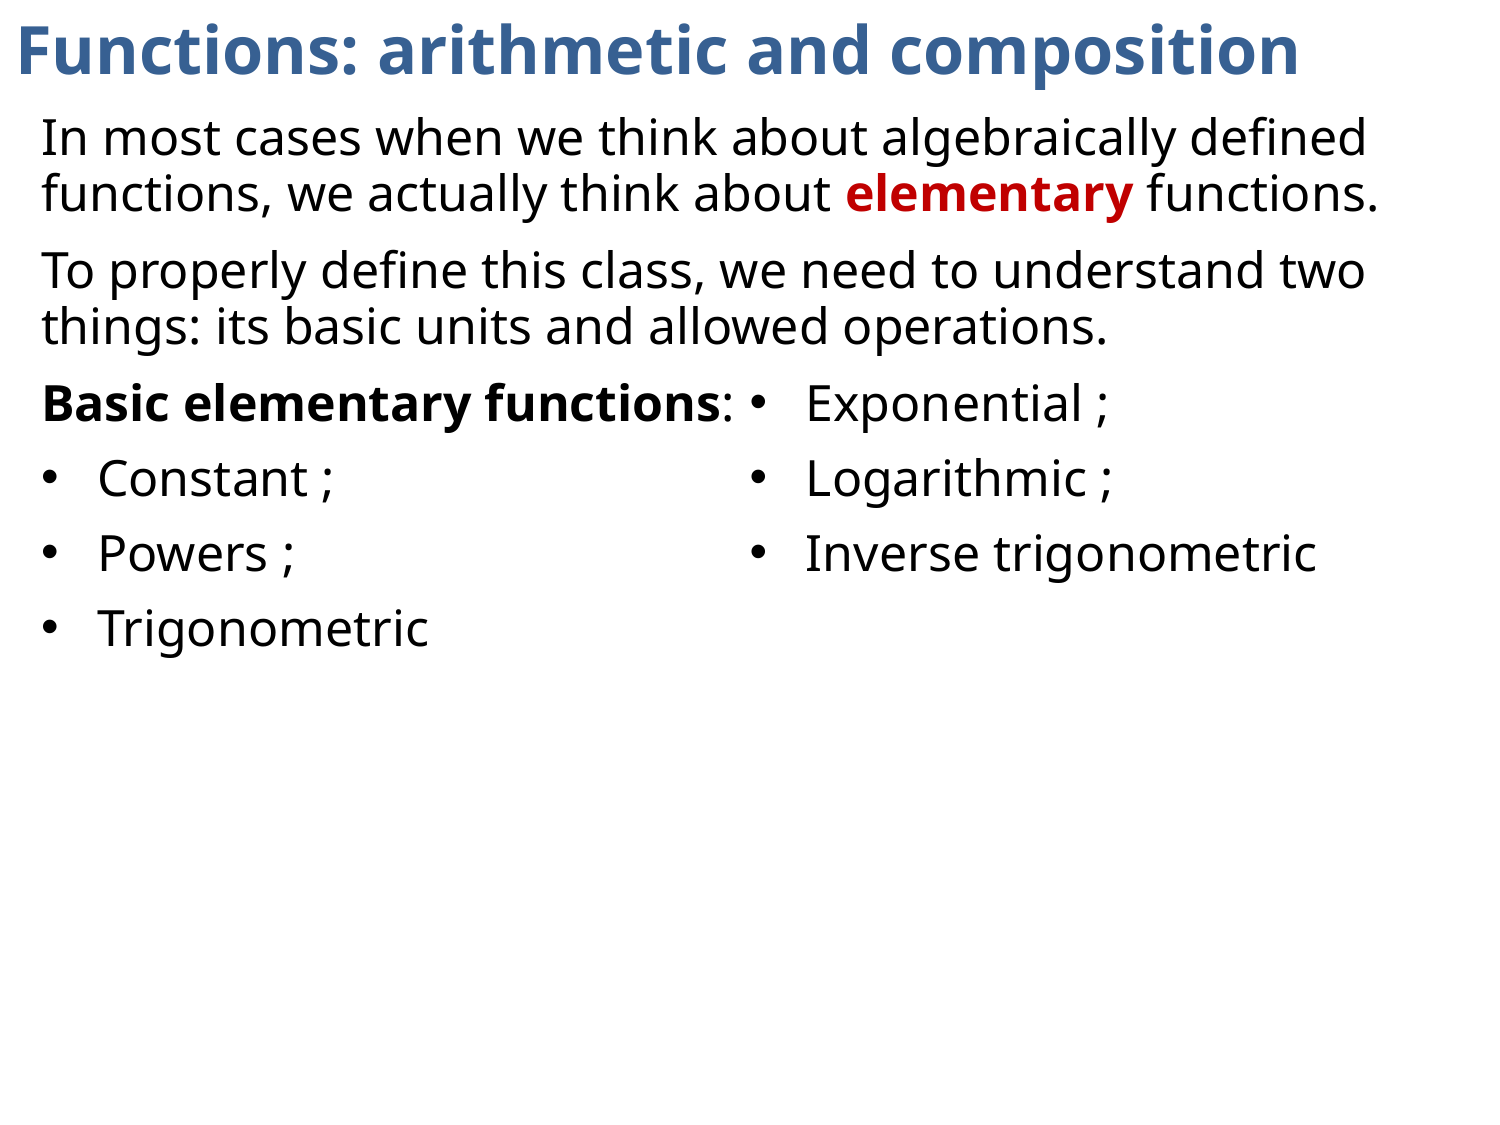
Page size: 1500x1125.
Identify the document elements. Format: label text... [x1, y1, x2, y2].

text_box To properly define this class, we need to understand two things: its basic units and allowed operations. [26, 234, 1473, 365]
title Functions: arithmetic and composition [0, 0, 1500, 102]
text_box In most cases when we think about algebraically defined functions, we actually think about elementary functions. [26, 101, 1474, 232]
